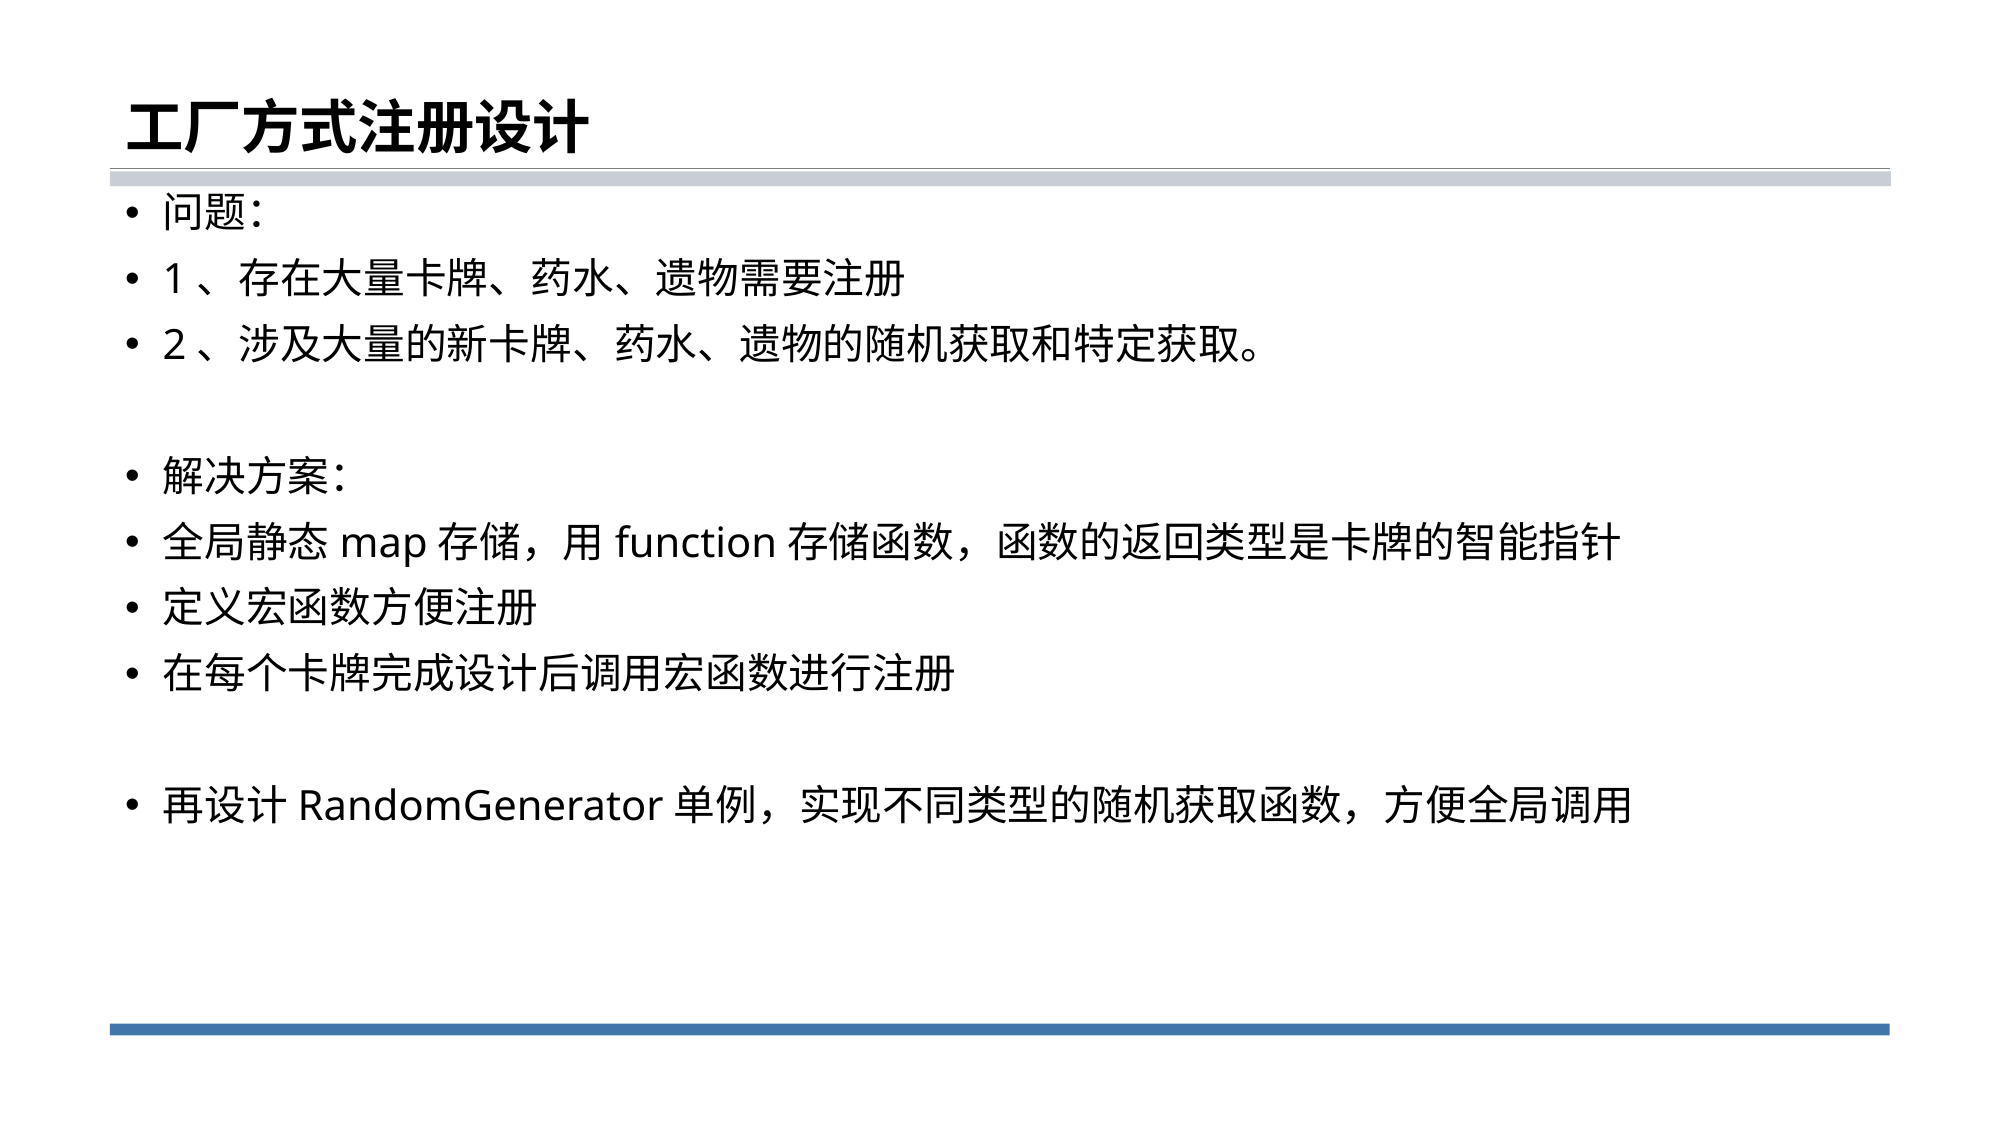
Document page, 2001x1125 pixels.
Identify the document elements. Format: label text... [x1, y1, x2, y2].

list 问题： 1、存在大量卡牌、药水、遗物需要注册 2、涉及大量的新卡牌、药水、遗物的随机获取和特定获取。 解决方案： 全局静态map存储，用function存储函数，函数的返回类型是卡牌的智能指针 定义宏函数方便注册 在每个卡牌完成设计后调用宏函数进行注册 再设计RandomGenerator单例，实现不同类型的随机获取函数，方便全局调用 [110, 184, 1763, 1008]
title 工厂方式注册设计 [110, 0, 1890, 169]
